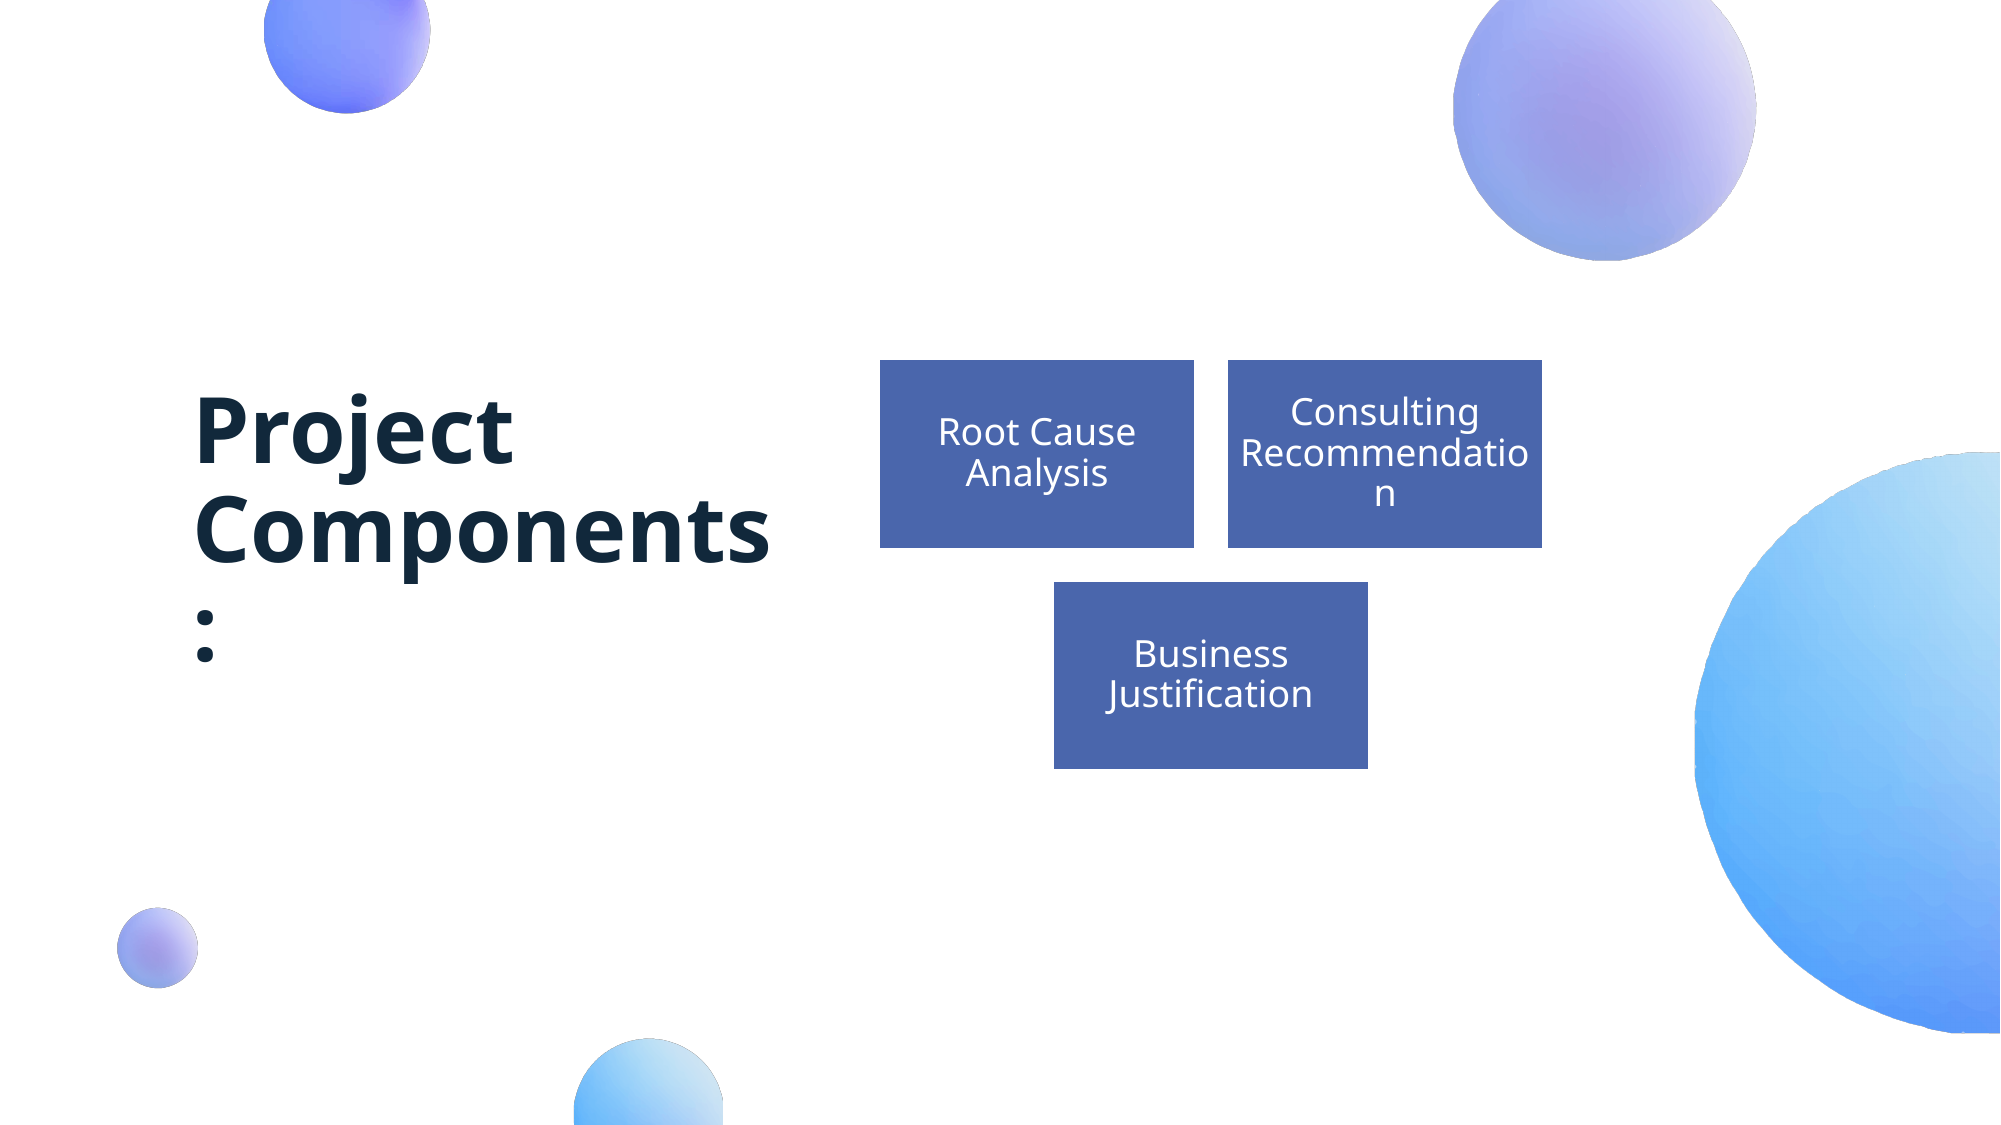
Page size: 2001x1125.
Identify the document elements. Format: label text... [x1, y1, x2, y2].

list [878, 322, 1544, 807]
picture [1452, 0, 1760, 264]
picture [262, 0, 433, 118]
picture [1692, 446, 2000, 1038]
title Project Components : [176, 139, 819, 927]
picture [117, 907, 199, 989]
picture [573, 1037, 723, 1125]
